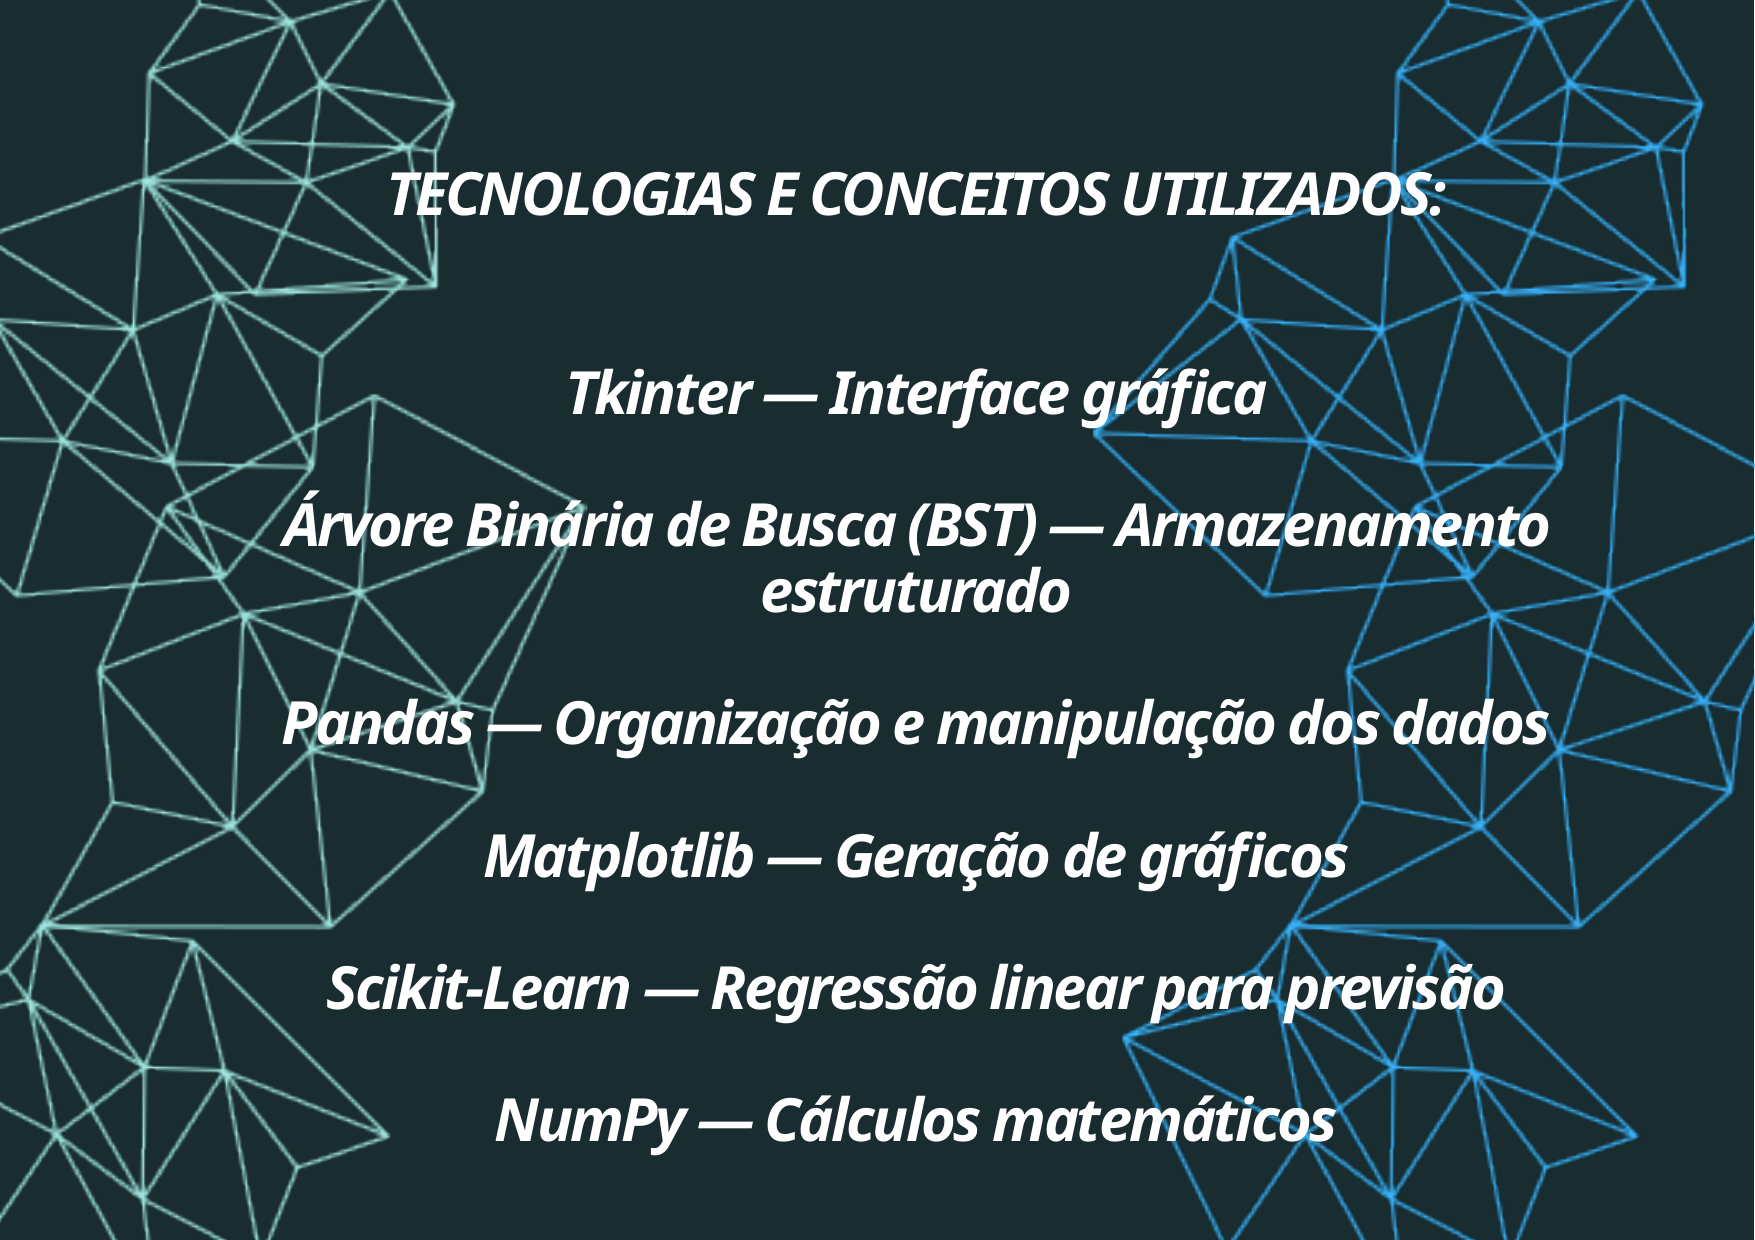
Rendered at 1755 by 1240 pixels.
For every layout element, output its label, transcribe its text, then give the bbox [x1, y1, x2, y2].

text_box TECNOLOGIAS E CONCEITOS UTILIZADOS: Tkinter — Interface gráfica Árvore Binária de Busca (BST) — Armazenamento estruturado Pandas — Organização e manipulação dos dados Matplotlib — Geração de gráficos Scikit-Learn — Regressão linear para previsão NumPy — Cálculos matemáticos [177, 161, 1656, 1154]
text_box [0, 0, 588, 1240]
text_box [1093, 0, 1755, 1240]
